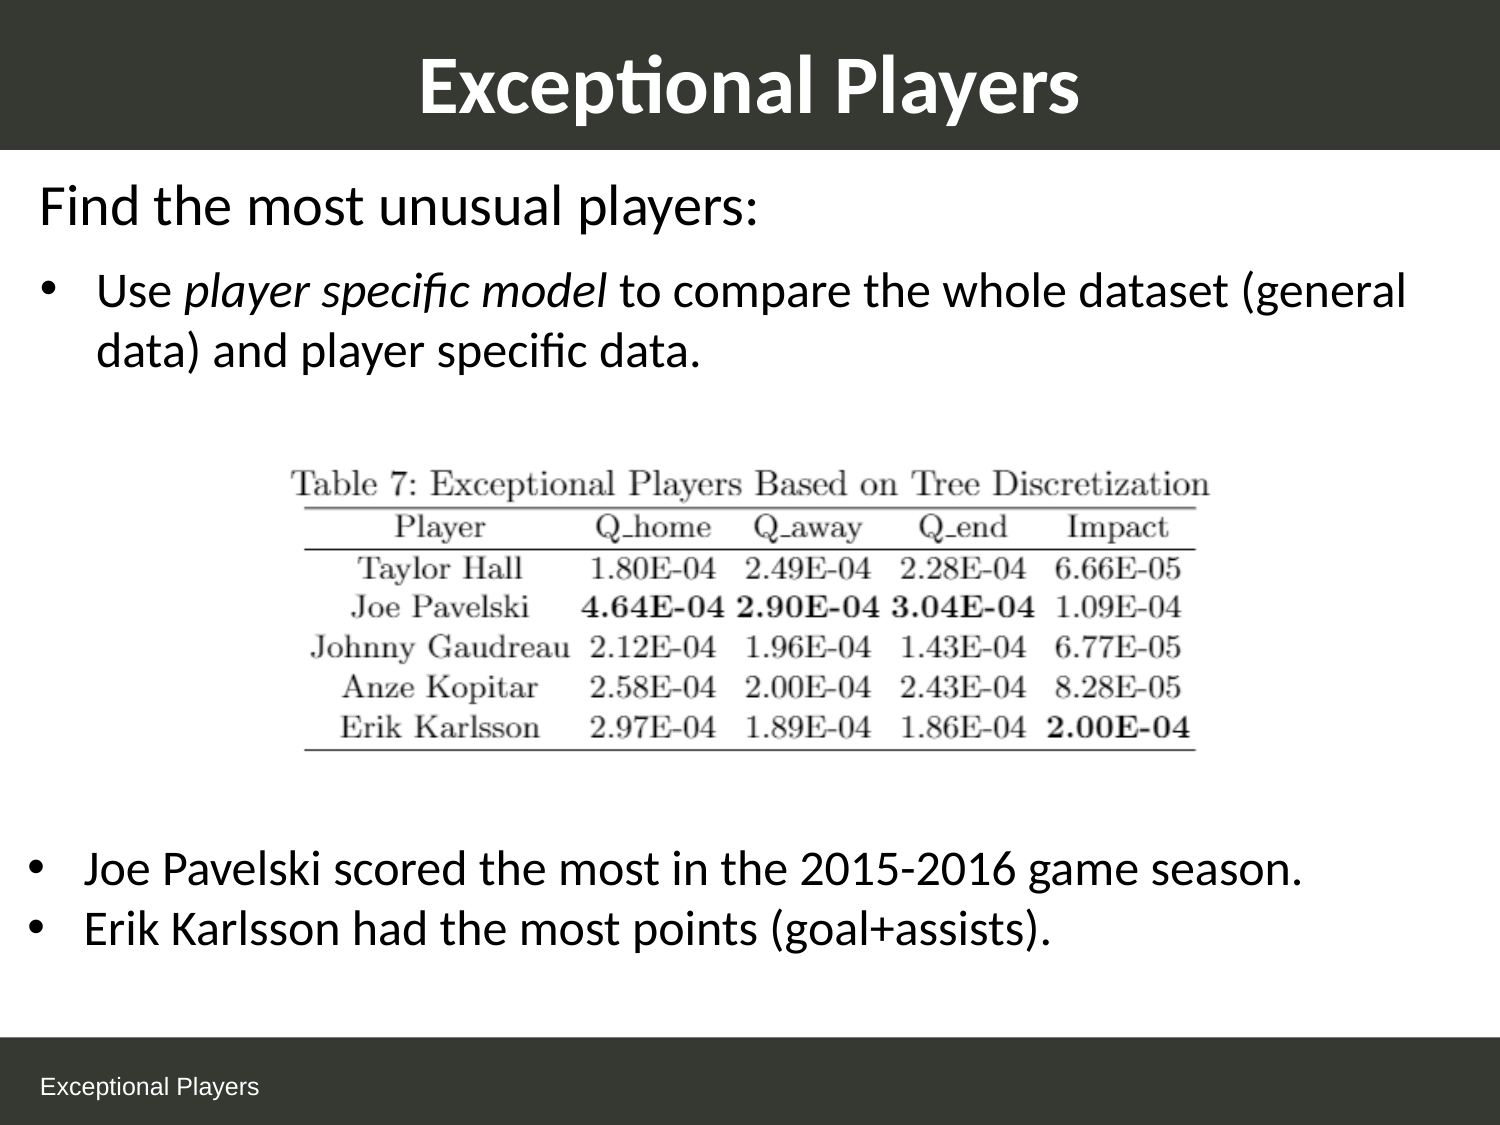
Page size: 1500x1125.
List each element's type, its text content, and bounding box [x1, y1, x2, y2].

text_box Find the most unusual players: Use player specific model to compare the whole dataset (general data) and player specific data. [24, 160, 1500, 385]
text_box Joe Pavelski scored the most in the 2015-2016 game season. Erik Karlsson had the most points (goal+assists). [12, 828, 1488, 964]
picture [273, 447, 1227, 783]
footer Exceptional Players [24, 1062, 613, 1113]
text_box Exceptional Players [112, 22, 1388, 123]
